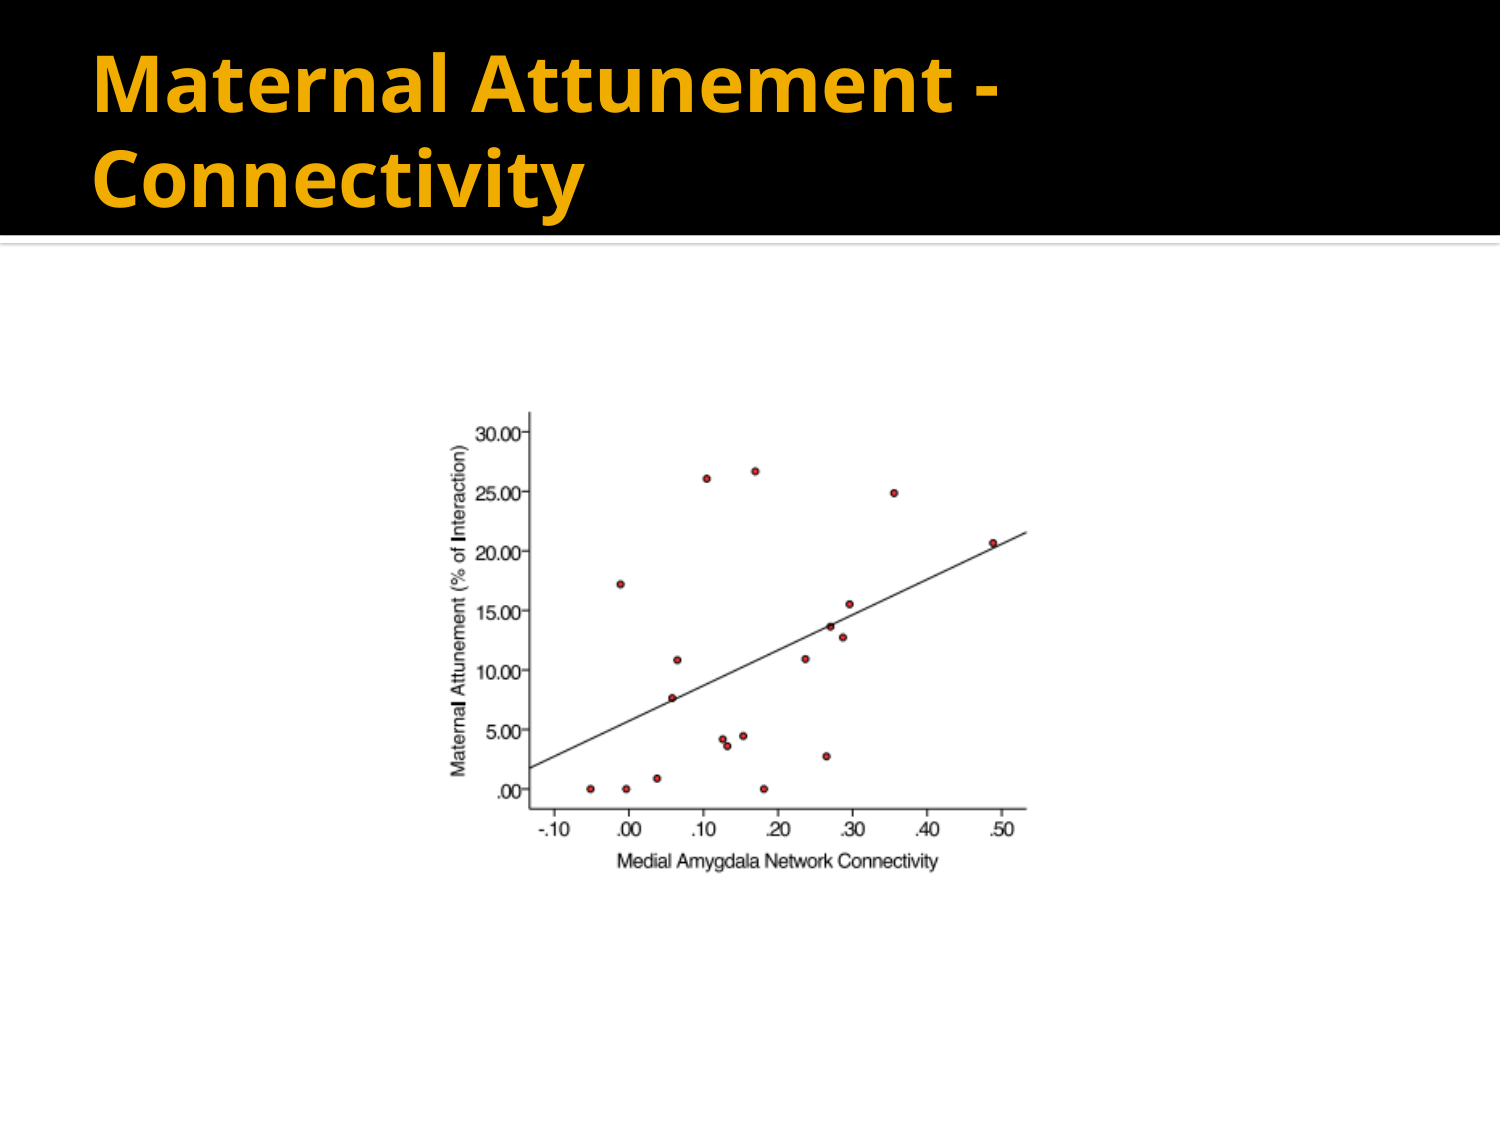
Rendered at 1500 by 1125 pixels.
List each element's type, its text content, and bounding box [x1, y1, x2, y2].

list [403, 375, 1097, 883]
title Maternal Attunement - Connectivity [75, 25, 1425, 231]
